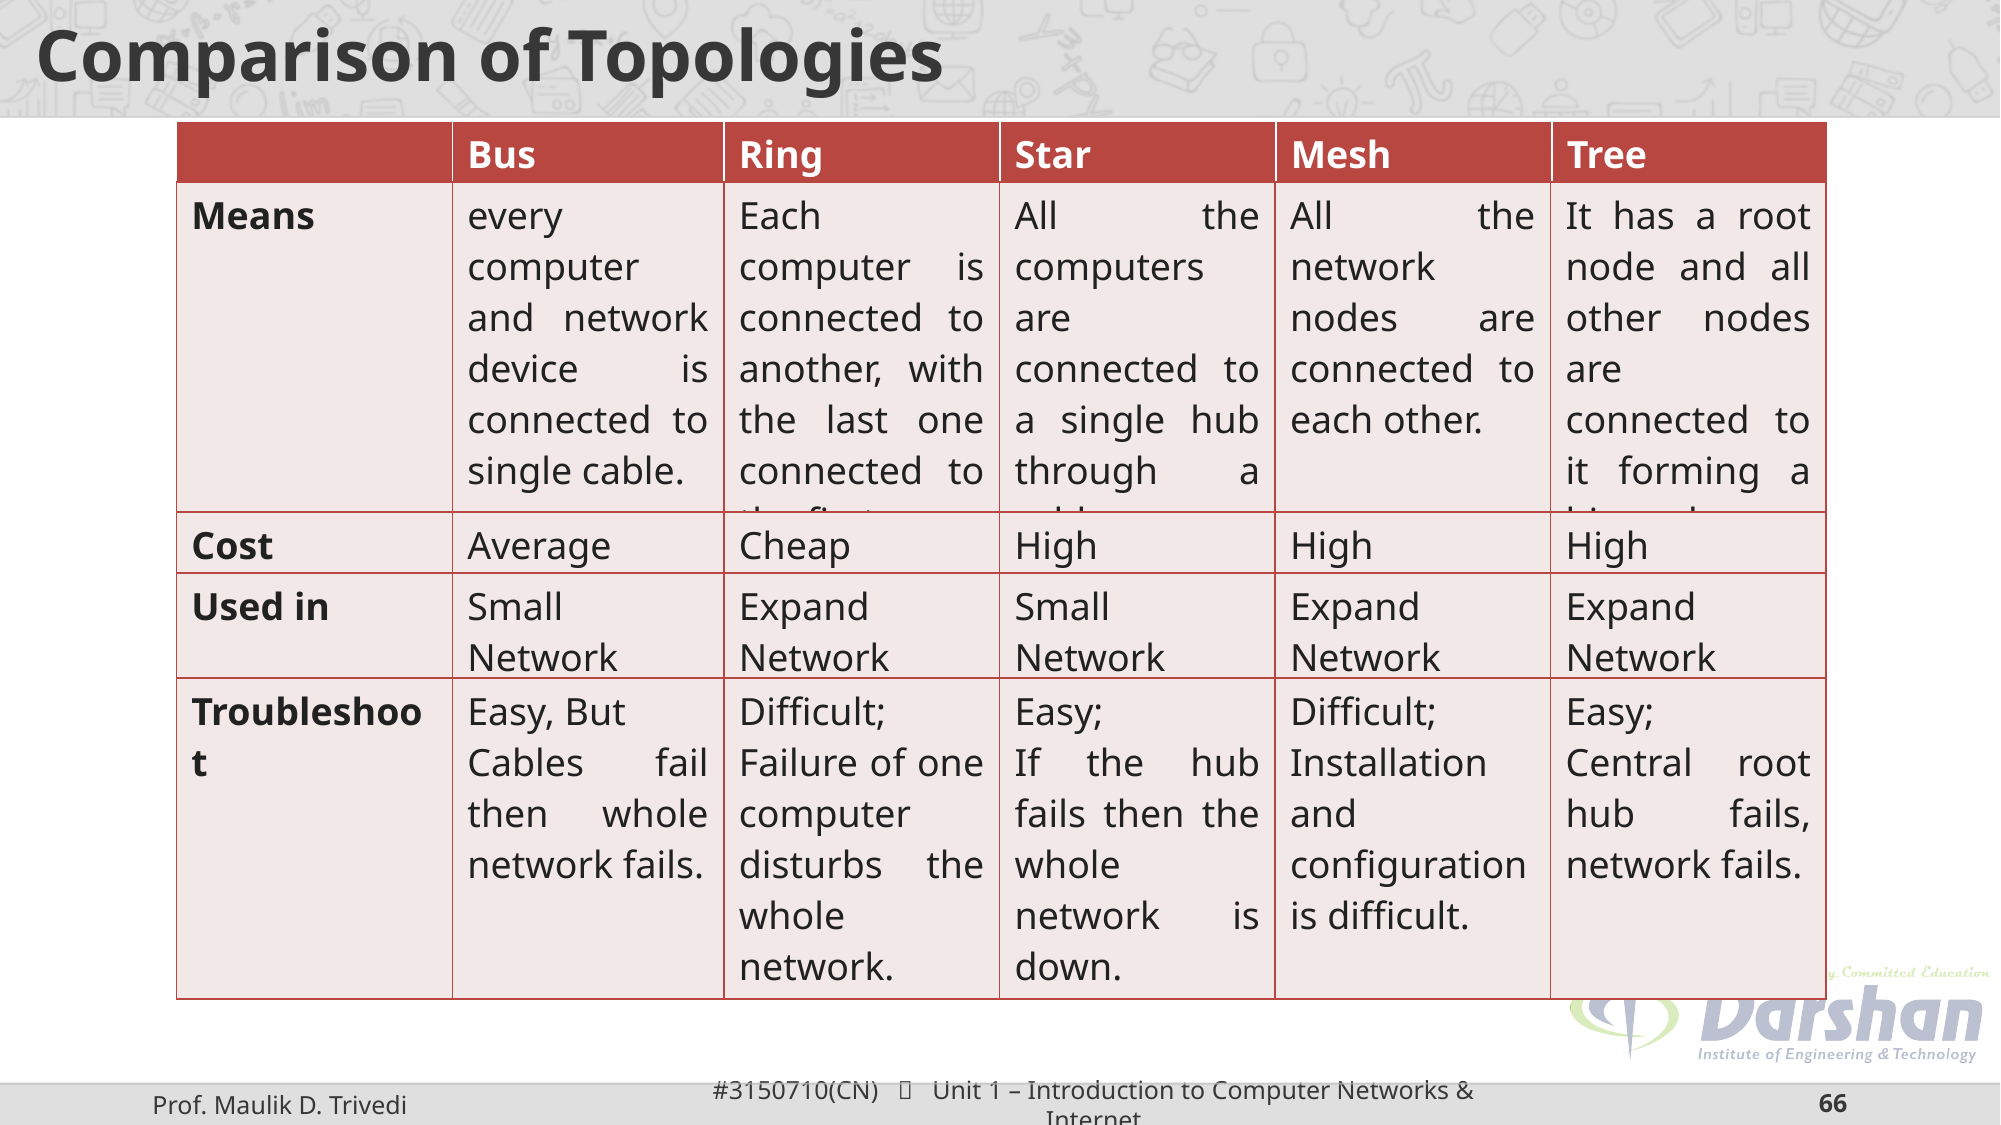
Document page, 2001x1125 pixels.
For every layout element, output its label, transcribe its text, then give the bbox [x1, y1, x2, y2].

table_header Mesh [1277, 122, 1551, 181]
table_header High [1551, 513, 1825, 572]
table_header every computer and network device is connected to single cable. [453, 183, 723, 511]
table_header Star [1001, 122, 1275, 181]
table_header Expand Network [1276, 574, 1550, 677]
table_header Bus [453, 122, 723, 181]
table_header High [1000, 513, 1274, 572]
table_header Easy; Central root hub fails, network fails. [1551, 679, 1825, 998]
table_header Difficult; Installation and configuration is difficult. [1276, 679, 1550, 998]
table_header Ring [725, 122, 999, 181]
table_header Expand Network [725, 574, 999, 677]
table_header Tree [1553, 122, 1827, 181]
table_header Easy, But Cables fail then whole network fails. [453, 679, 723, 998]
table_header All the computers are connected to a single hub through a cable. [1000, 183, 1274, 511]
table_header Cheap [725, 513, 999, 572]
table_header Average [453, 513, 723, 572]
table_header It has a root node and all other nodes are connected to it forming a hierarchy. [1551, 183, 1825, 511]
table_header Cost [177, 513, 452, 572]
table_header [177, 122, 452, 181]
table_header Used in [177, 574, 452, 677]
table_header Easy; If the hub fails then the whole network is down. [1000, 679, 1274, 998]
table_header Means [177, 183, 452, 511]
table_header High [1276, 513, 1550, 572]
table_header Difficult; Failure of one computer disturbs the whole network. [725, 679, 999, 998]
title Comparison of Topologies [0, 0, 2000, 117]
table_header Expand Network [1551, 574, 1825, 677]
table_header Troubleshoot [177, 679, 452, 998]
table_header Small Network [453, 574, 723, 677]
table_header All the network nodes are connected to each other. [1276, 183, 1550, 511]
table_header Each computer is connected to another, with the last one connected to the first. [725, 183, 999, 511]
table_header Small Network [1000, 574, 1274, 677]
